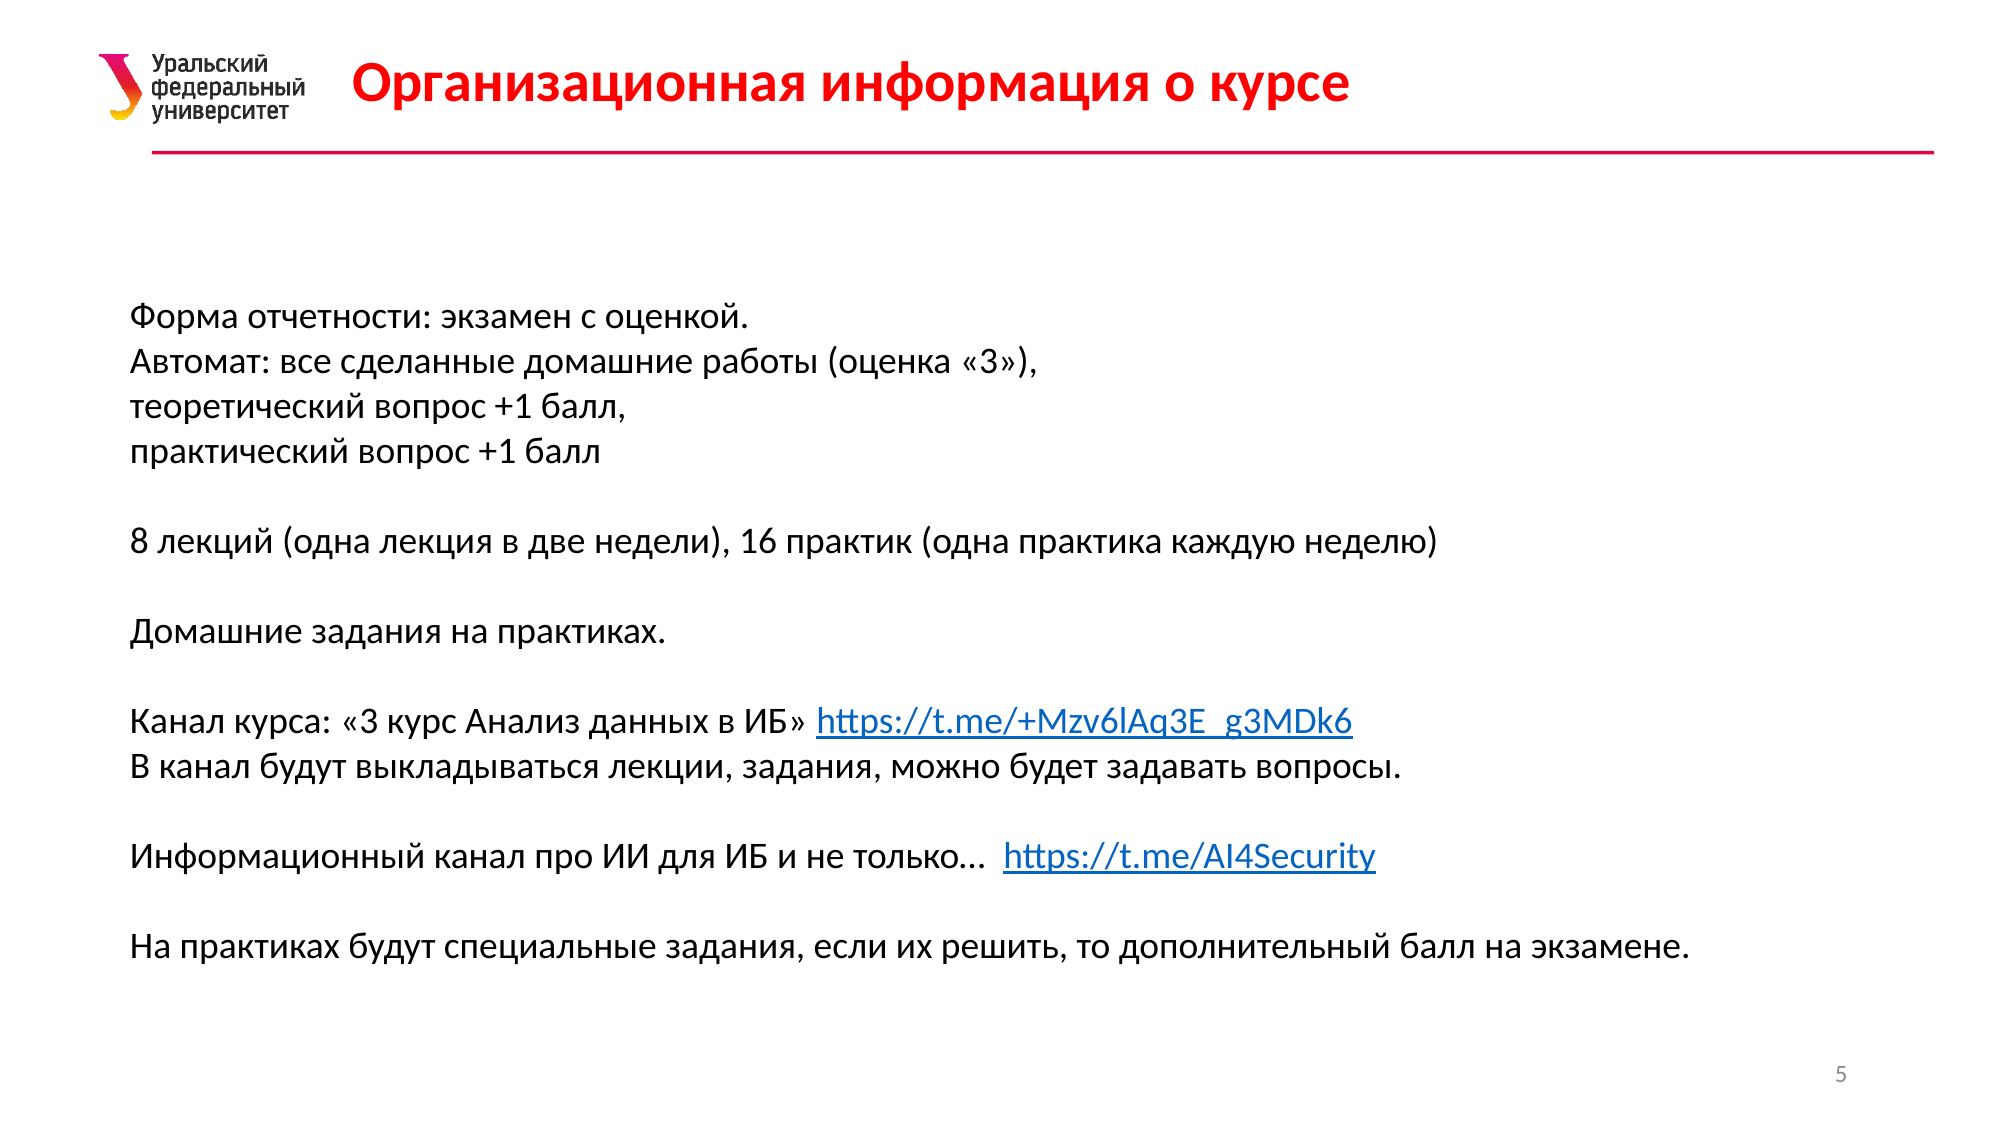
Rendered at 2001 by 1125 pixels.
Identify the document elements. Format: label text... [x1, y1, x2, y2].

text_box [151, 150, 1935, 155]
slide_number 5 [1412, 1042, 1863, 1103]
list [98, 52, 320, 124]
text_box Форма отчетности: экзамен с оценкой. Автомат: все сделанные домашние работы (оценка «3»), теоретический вопрос +1 балл, практический вопрос +1 балл 8 лекций (одна лекция в две недели), 16 практик (одна практика каждую неделю) Домашние задания на практиках. Канал курса: «3 курс Анализ данных в ИБ» https://t.me/+Mzv6lAq3E_g3MDk6 В канал будут выкладываться лекции, задания, можно будет задавать вопросы. Информационный канал про ИИ для ИБ и не только… https://t.me/AI4Security На практиках будут специальные задания, если их решить, то дополнительный балл на экзамене. [115, 283, 1898, 974]
text_box Организационная информация о курсе [337, 36, 1945, 121]
